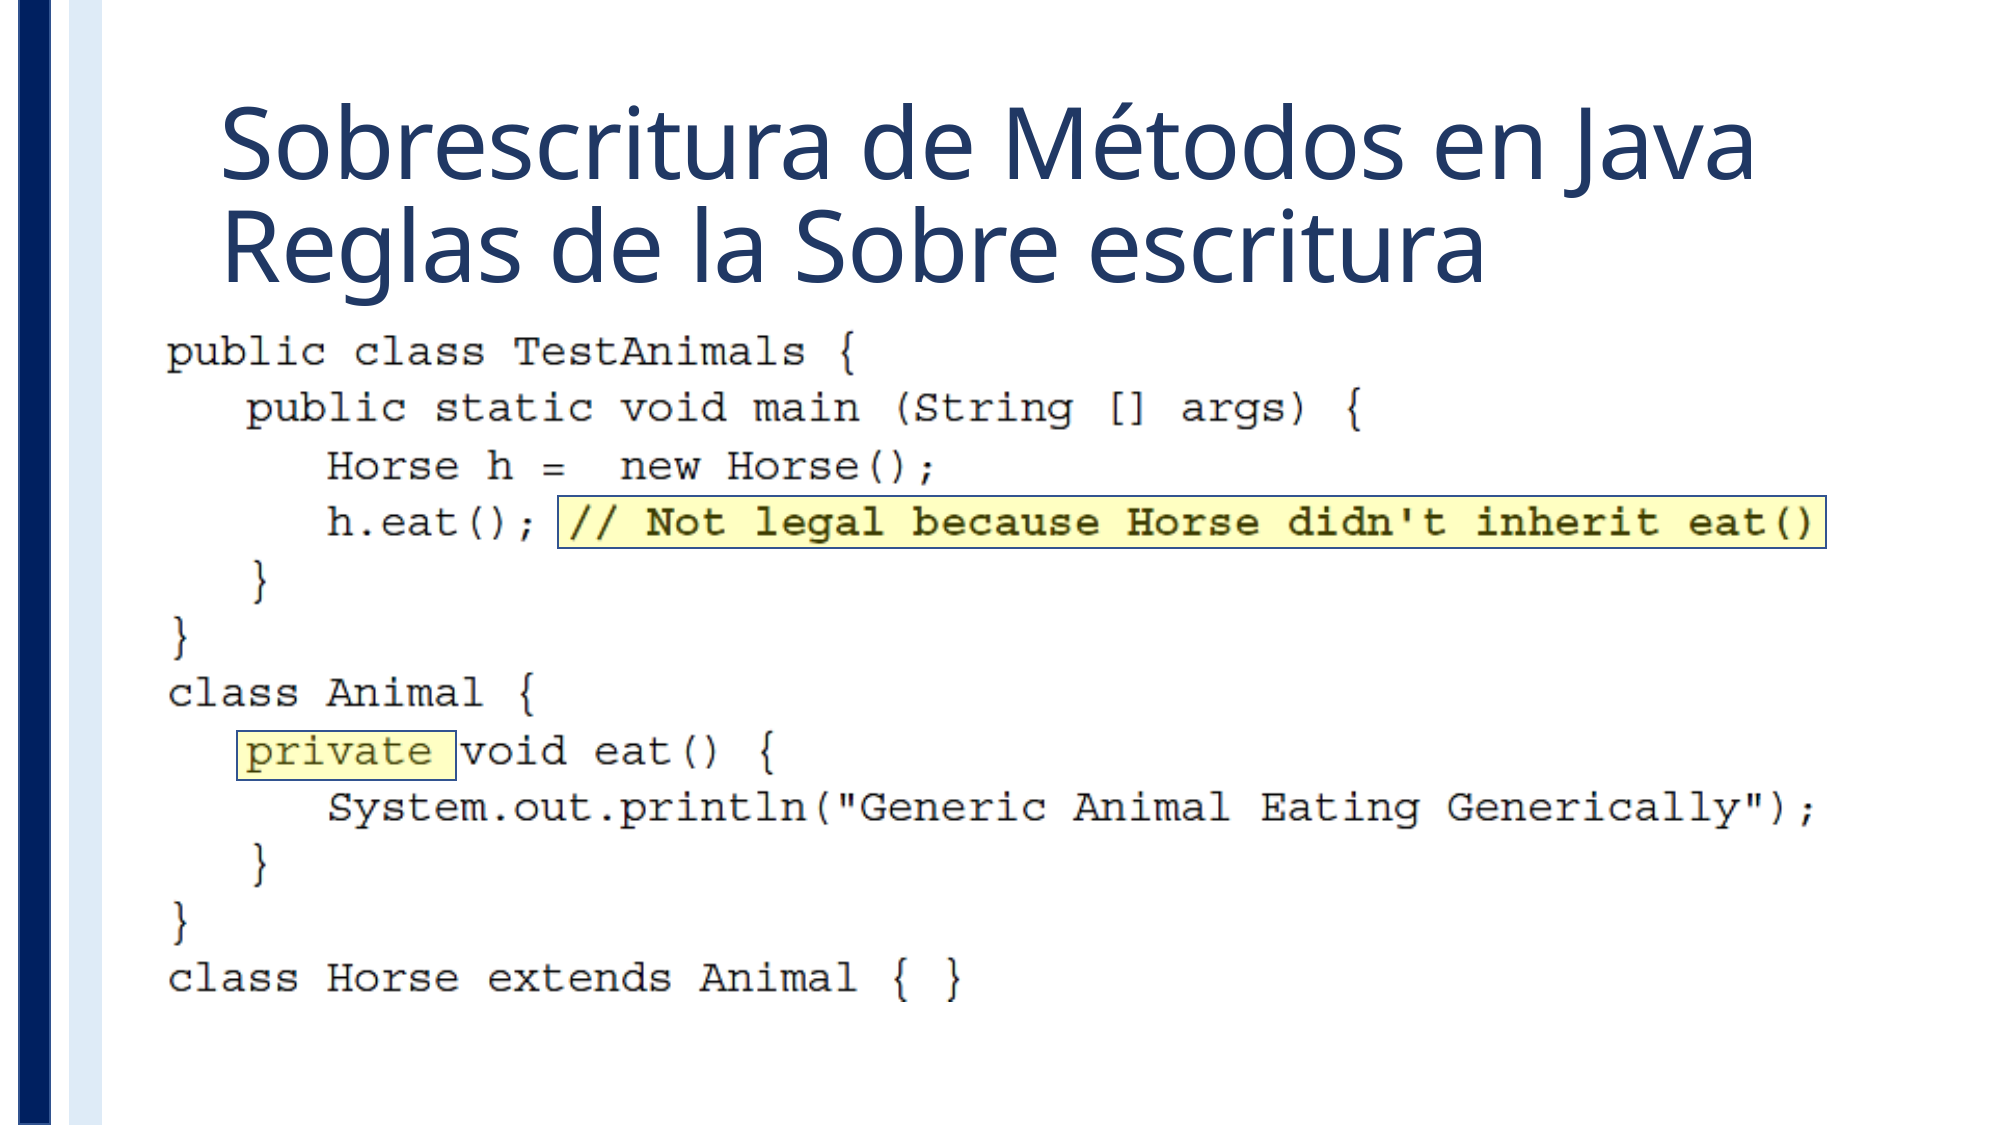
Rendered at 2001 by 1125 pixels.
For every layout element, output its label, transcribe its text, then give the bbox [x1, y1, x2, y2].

picture [133, 309, 1867, 1002]
text_box Sobrescritura de Métodos en Java Reglas de la Sobre escritura [204, 71, 1855, 309]
